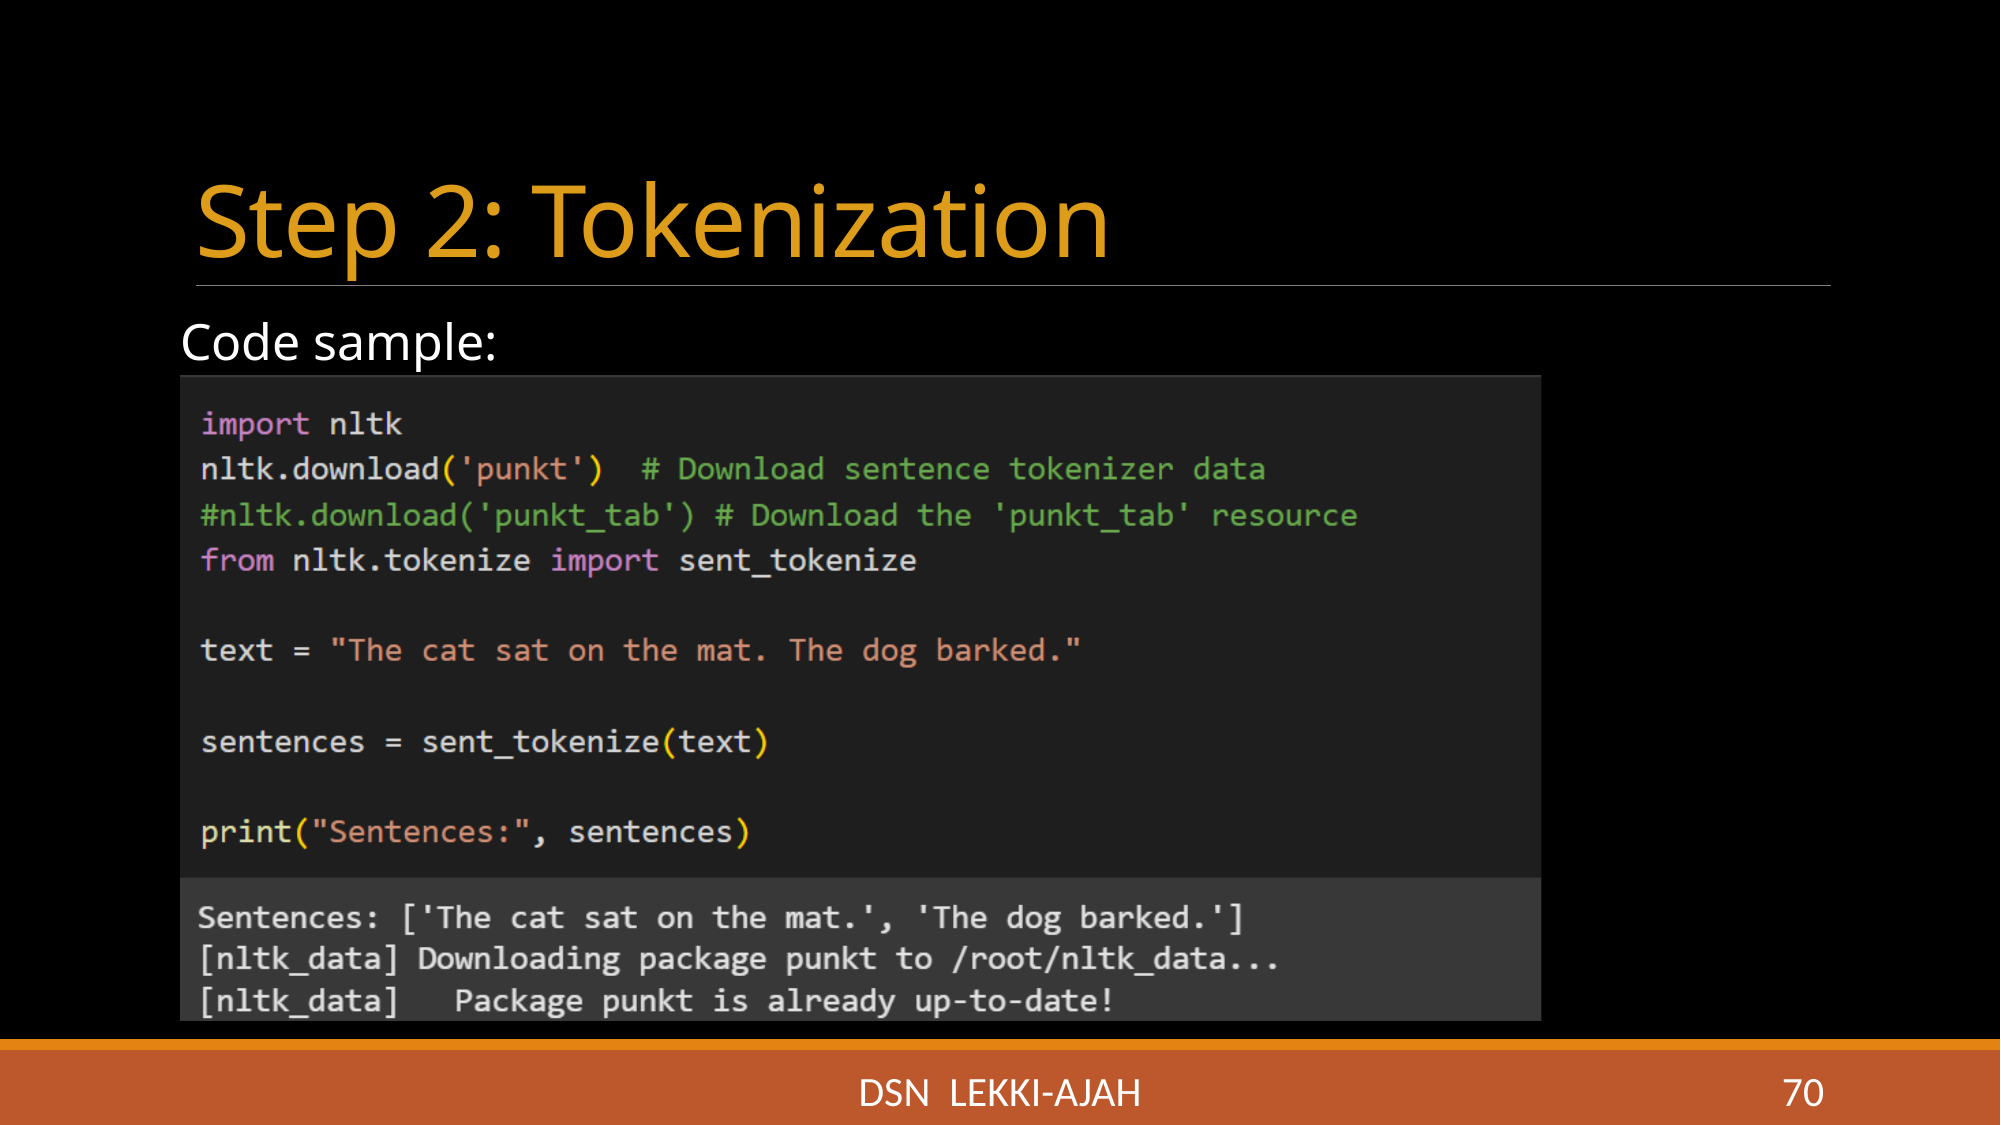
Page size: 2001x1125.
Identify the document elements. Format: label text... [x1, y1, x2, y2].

title Step 2: Tokenization [180, 47, 1830, 285]
list Code sample: [180, 302, 1887, 412]
text_box [277, 1031, 933, 1054]
picture [179, 375, 1542, 1022]
slide_number 70 [1624, 1059, 1840, 1120]
footer DSN LEKKI-AJAH [604, 1059, 1396, 1120]
